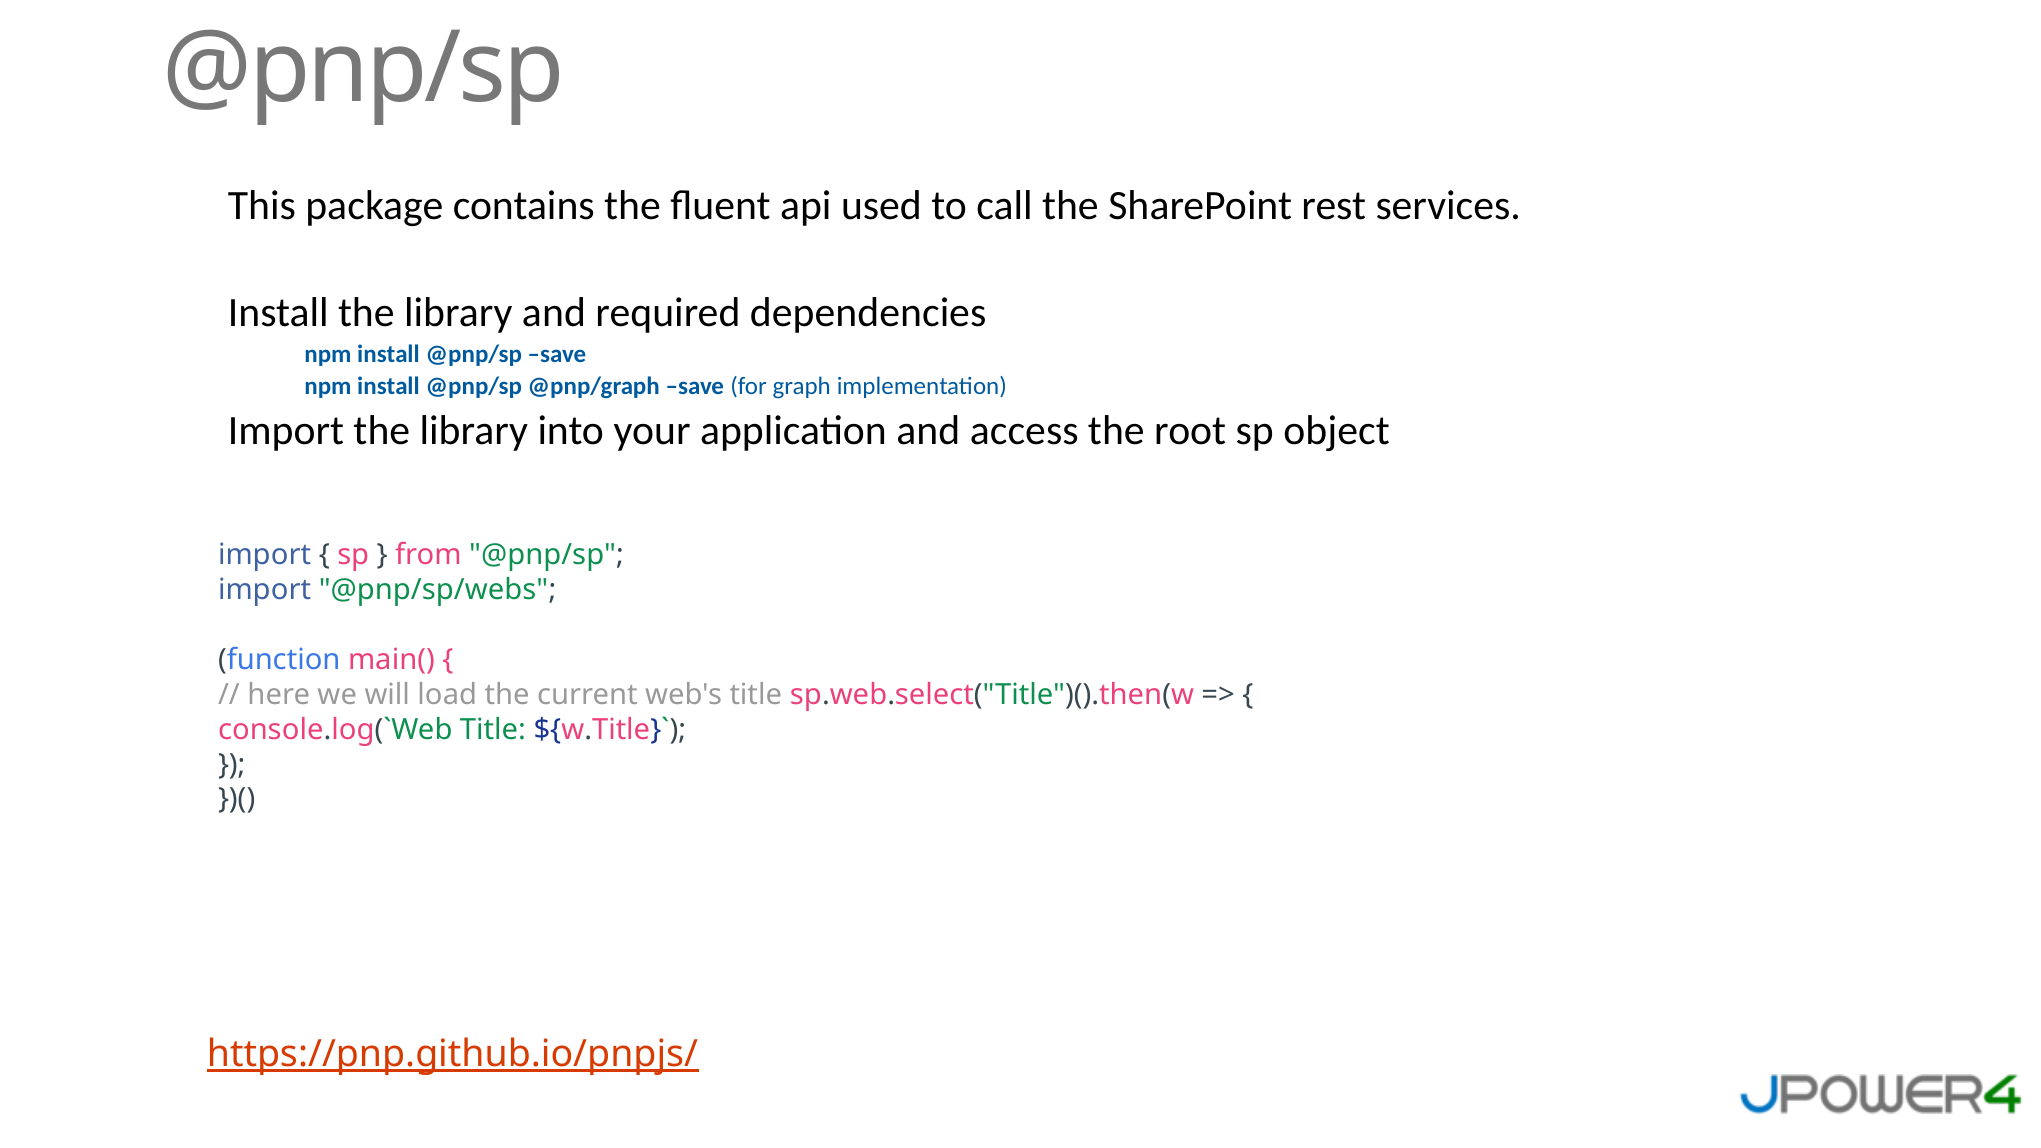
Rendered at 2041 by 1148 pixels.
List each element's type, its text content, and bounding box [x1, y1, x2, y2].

list This package contains the fluent api used to call the SharePoint rest services. Install the library and required dependencies npm install @pnp/sp –save npm install @pnp/sp @pnp/graph –save (for graph implementation) Import the library into your application and access the root sp object [203, 169, 1902, 648]
title @pnp/sp [138, 0, 1760, 193]
picture [1735, 1073, 2026, 1119]
text_box import { sp } from "@pnp/sp"; import "@pnp/sp/webs"; (function main() { // here we will load the current web's title sp.web.select("Title")().then(w => { console.log(`Web Title: ${w.Title}`); }); })() [218, 535, 1344, 815]
text_box https://pnp.github.io/pnpjs/ [192, 1021, 714, 1087]
